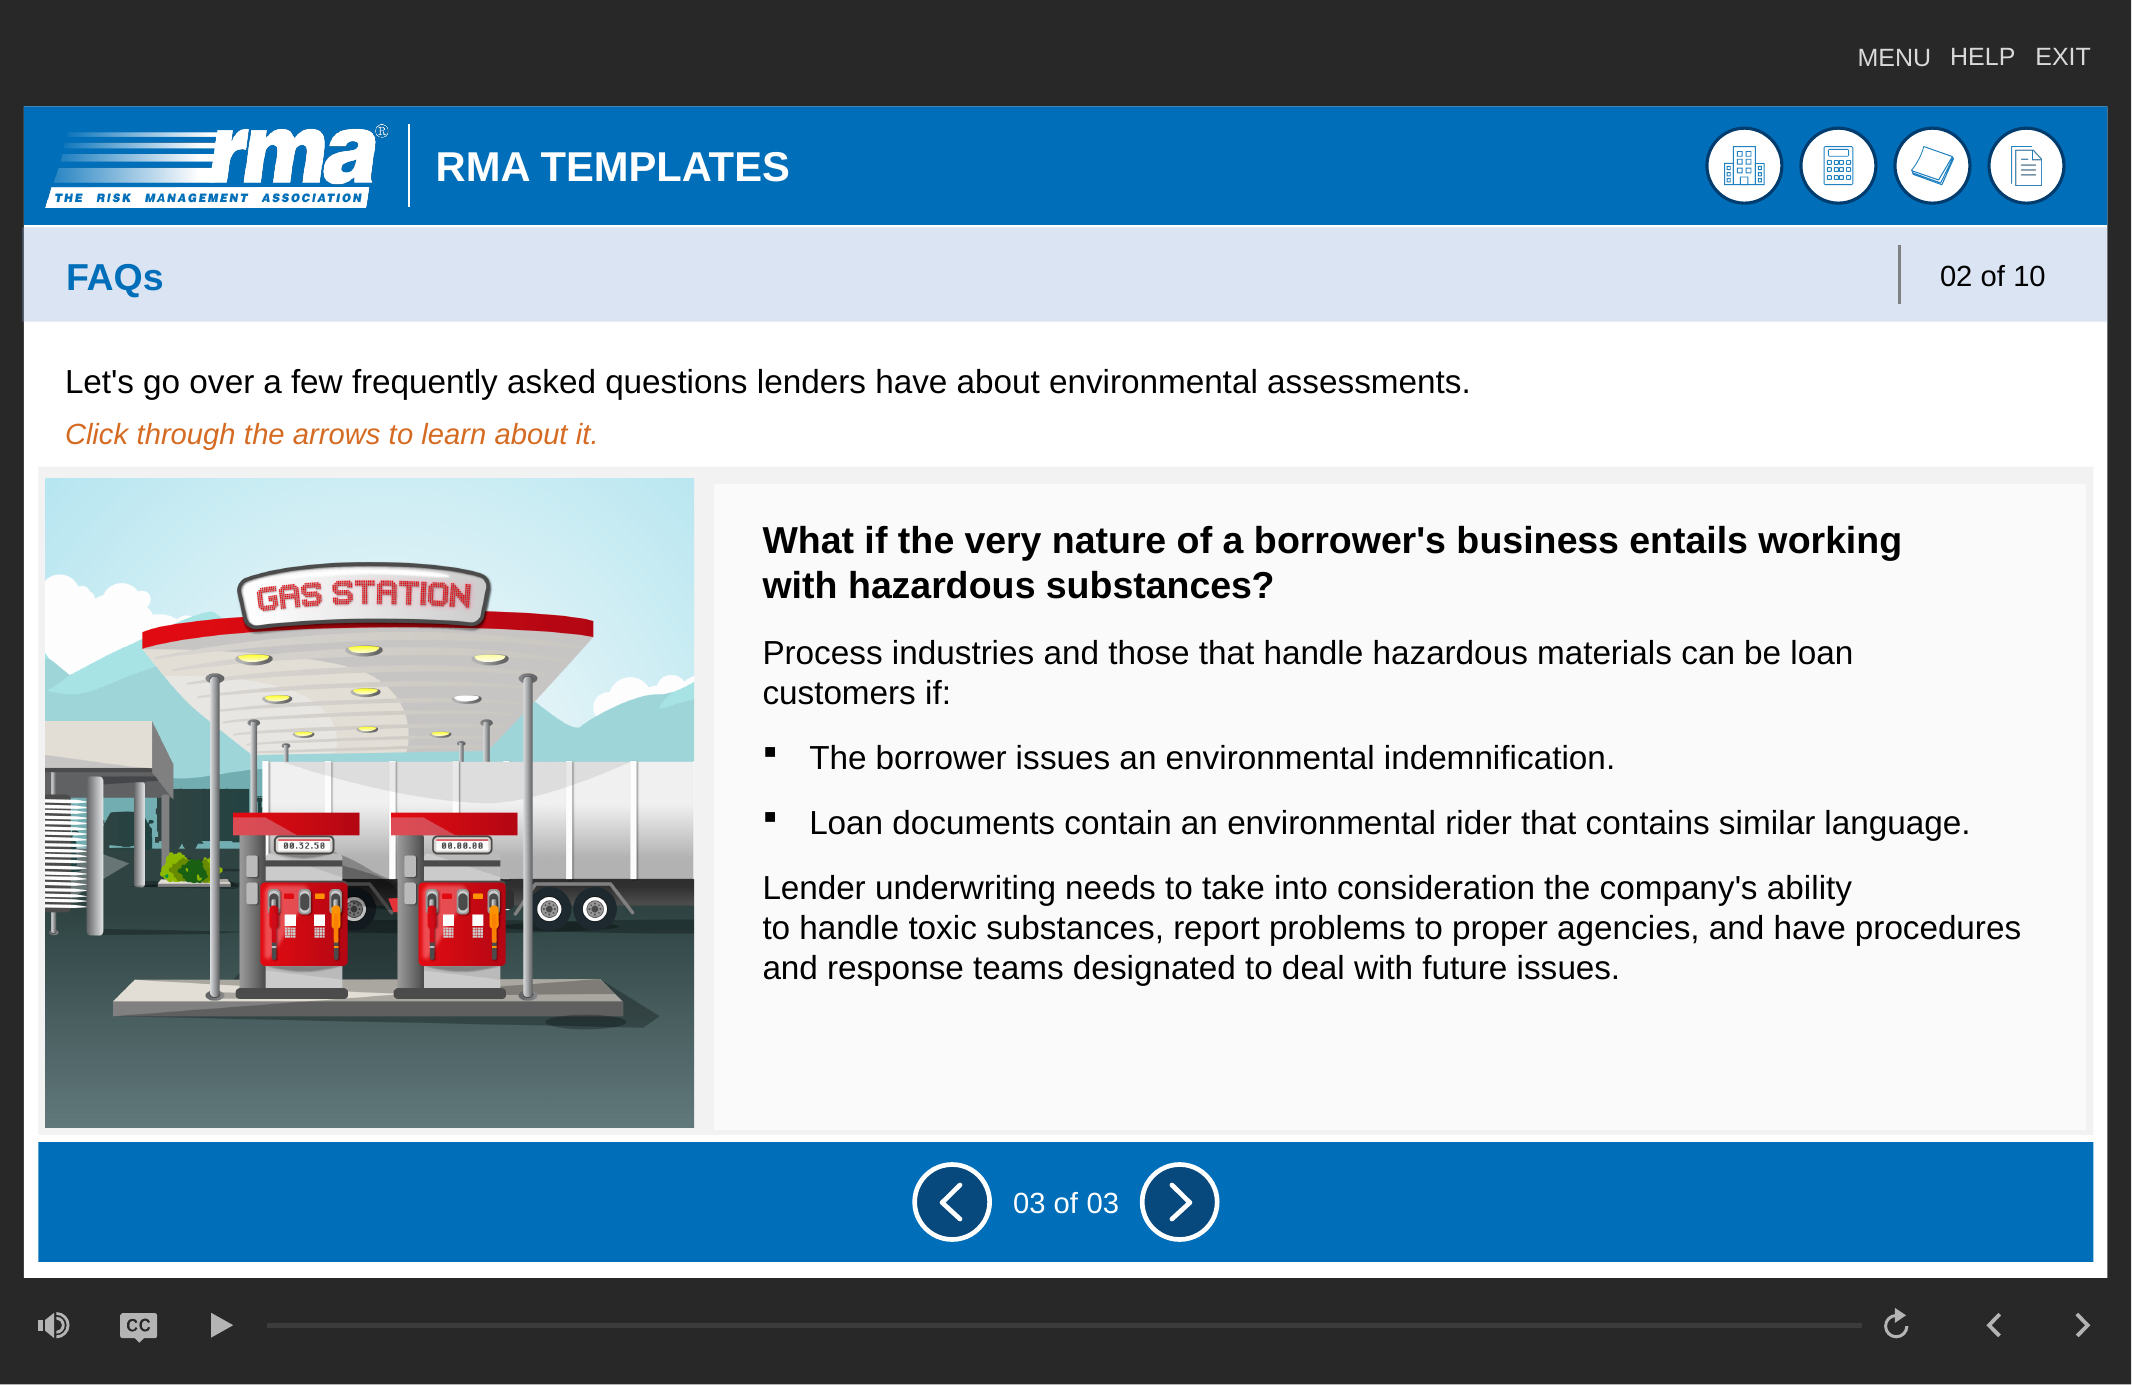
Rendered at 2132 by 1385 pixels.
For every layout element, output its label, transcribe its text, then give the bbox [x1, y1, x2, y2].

title FAQs [51, 243, 1851, 305]
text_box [914, 1164, 1218, 1240]
picture [45, 476, 695, 1128]
slide_number 02 of 10 [1882, 249, 2104, 300]
picture [2011, 146, 2042, 186]
text_box [713, 483, 2087, 1131]
text_box [37, 466, 2094, 1136]
picture [44, 124, 389, 208]
text_box What if the very nature of a borrower's business entails working with hazardous substances? Process industries and those that handle hazardous materials can be loan customers if: The borrower issues an environmental indemnification. Loan documents contain an environmental rider that contains similar language. Lender underwriting needs to take into consideration the company's ability to handle toxic substances, report problems to proper agencies, and have procedures and response teams designated to deal with future issues. [747, 508, 2053, 994]
text_box [37, 1141, 2094, 1263]
text_box Let's go over a few frequently asked questions lenders have about environmental assessments. Click through the arrows to learn about it. [50, 349, 2059, 458]
